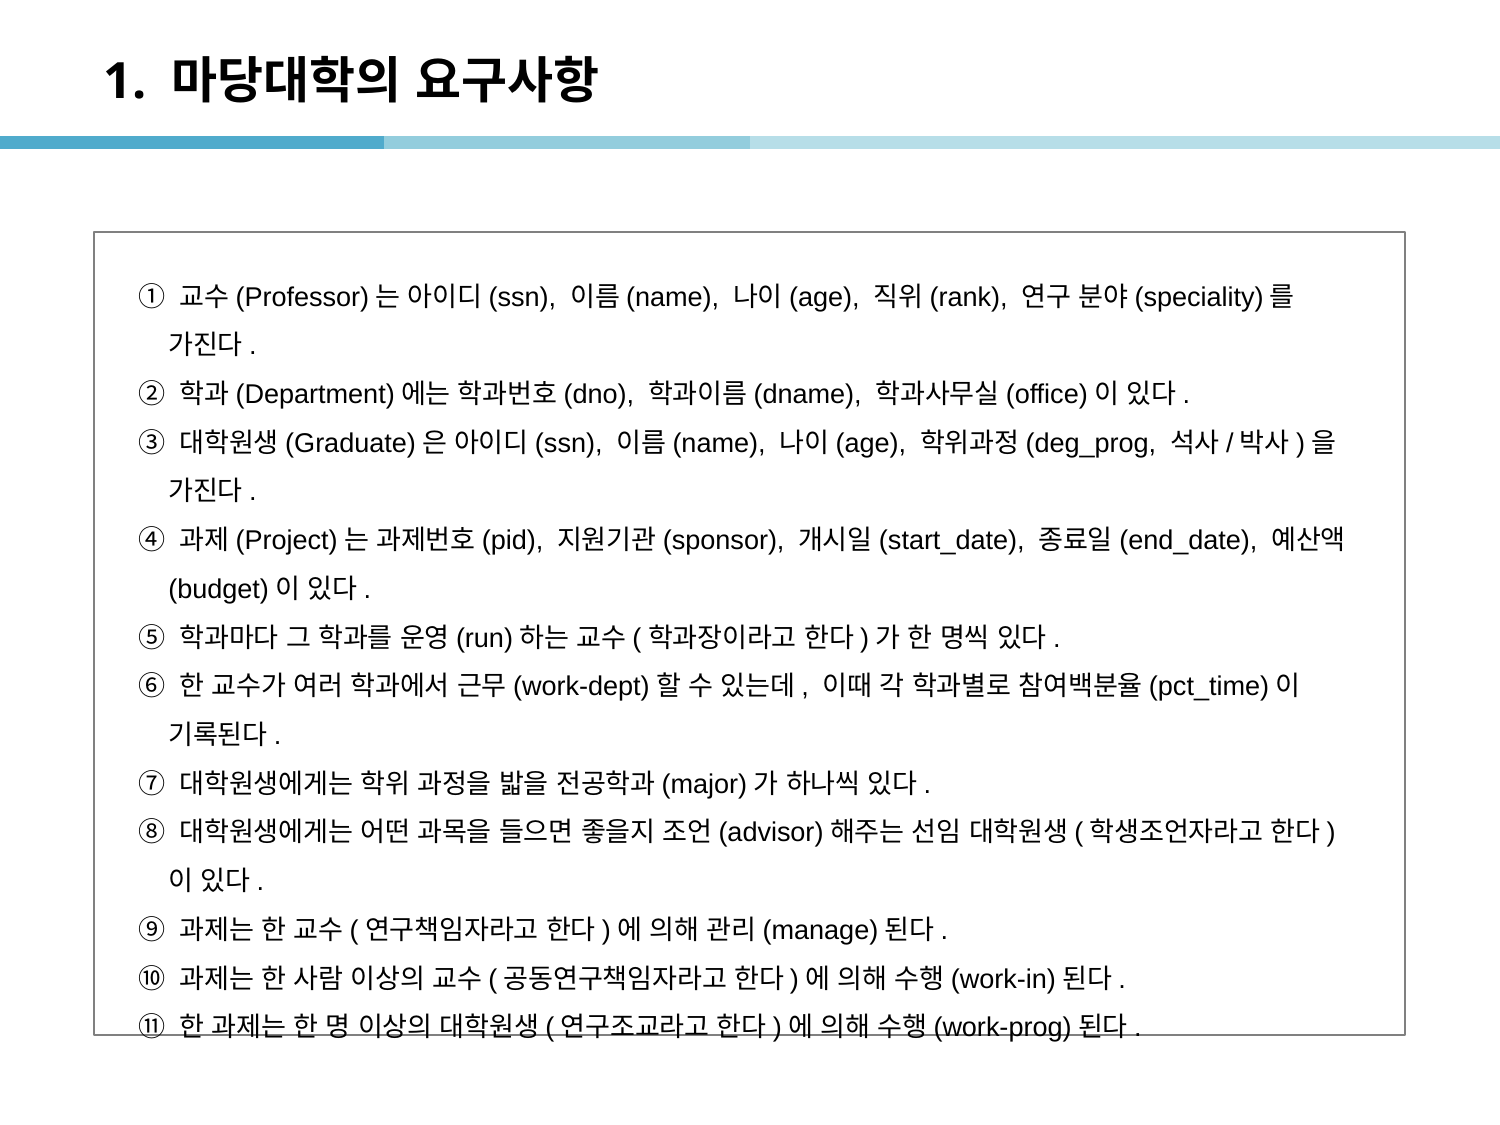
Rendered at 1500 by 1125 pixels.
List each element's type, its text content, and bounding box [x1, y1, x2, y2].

text_box ① 교수(Professor)는 아이디(ssn), 이름(name), 나이(age), 직위(rank), 연구 분야(speciality)를 가진다. ② 학과(Department)에는 학과번호(dno), 학과이름(dname), 학과사무실(office)이 있다. ③ 대학원생(Graduate)은 아이디(ssn), 이름(name), 나이(age), 학위과정(deg_prog, 석사/박사)을 가진다. ④ 과제(Project)는 과제번호(pid), 지원기관(sponsor), 개시일(start_date), 종료일(end_date), 예산액(budget)이 있다. ⑤ 학과마다 그 학과를 운영(run)하는 교수(학과장이라고 한다)가 한 명씩 있다. ⑥ 한 교수가 여러 학과에서 근무(work-dept)할 수 있는데, 이때 각 학과별로 참여백분율(pct_time)이 기록된다. ⑦ 대학원생에게는 학위 과정을 밟을 전공학과(major)가 하나씩 있다. ⑧ 대학원생에게는 어떤 과목을 들으면 좋을지 조언(advisor)해주는 선임 대학원생(학생조언자라고 한다)이 있다. ⑨ 과제는 한 교수(연구책임자라고 한다)에 의해 관리(manage)된다. ⑩ 과제는 한 사람 이상의 교수(공동연구책임자라고 한다)에 의해 수행(work-in)된다. ⑪ 한 과제는 한 명 이상의 대학원생(연구조교라고 한다)에 의해 수행(work-prog)된다. [123, 255, 1376, 1050]
title 1. 마당대학의 요구사항 [88, 32, 1330, 124]
text_box [92, 230, 1408, 1037]
